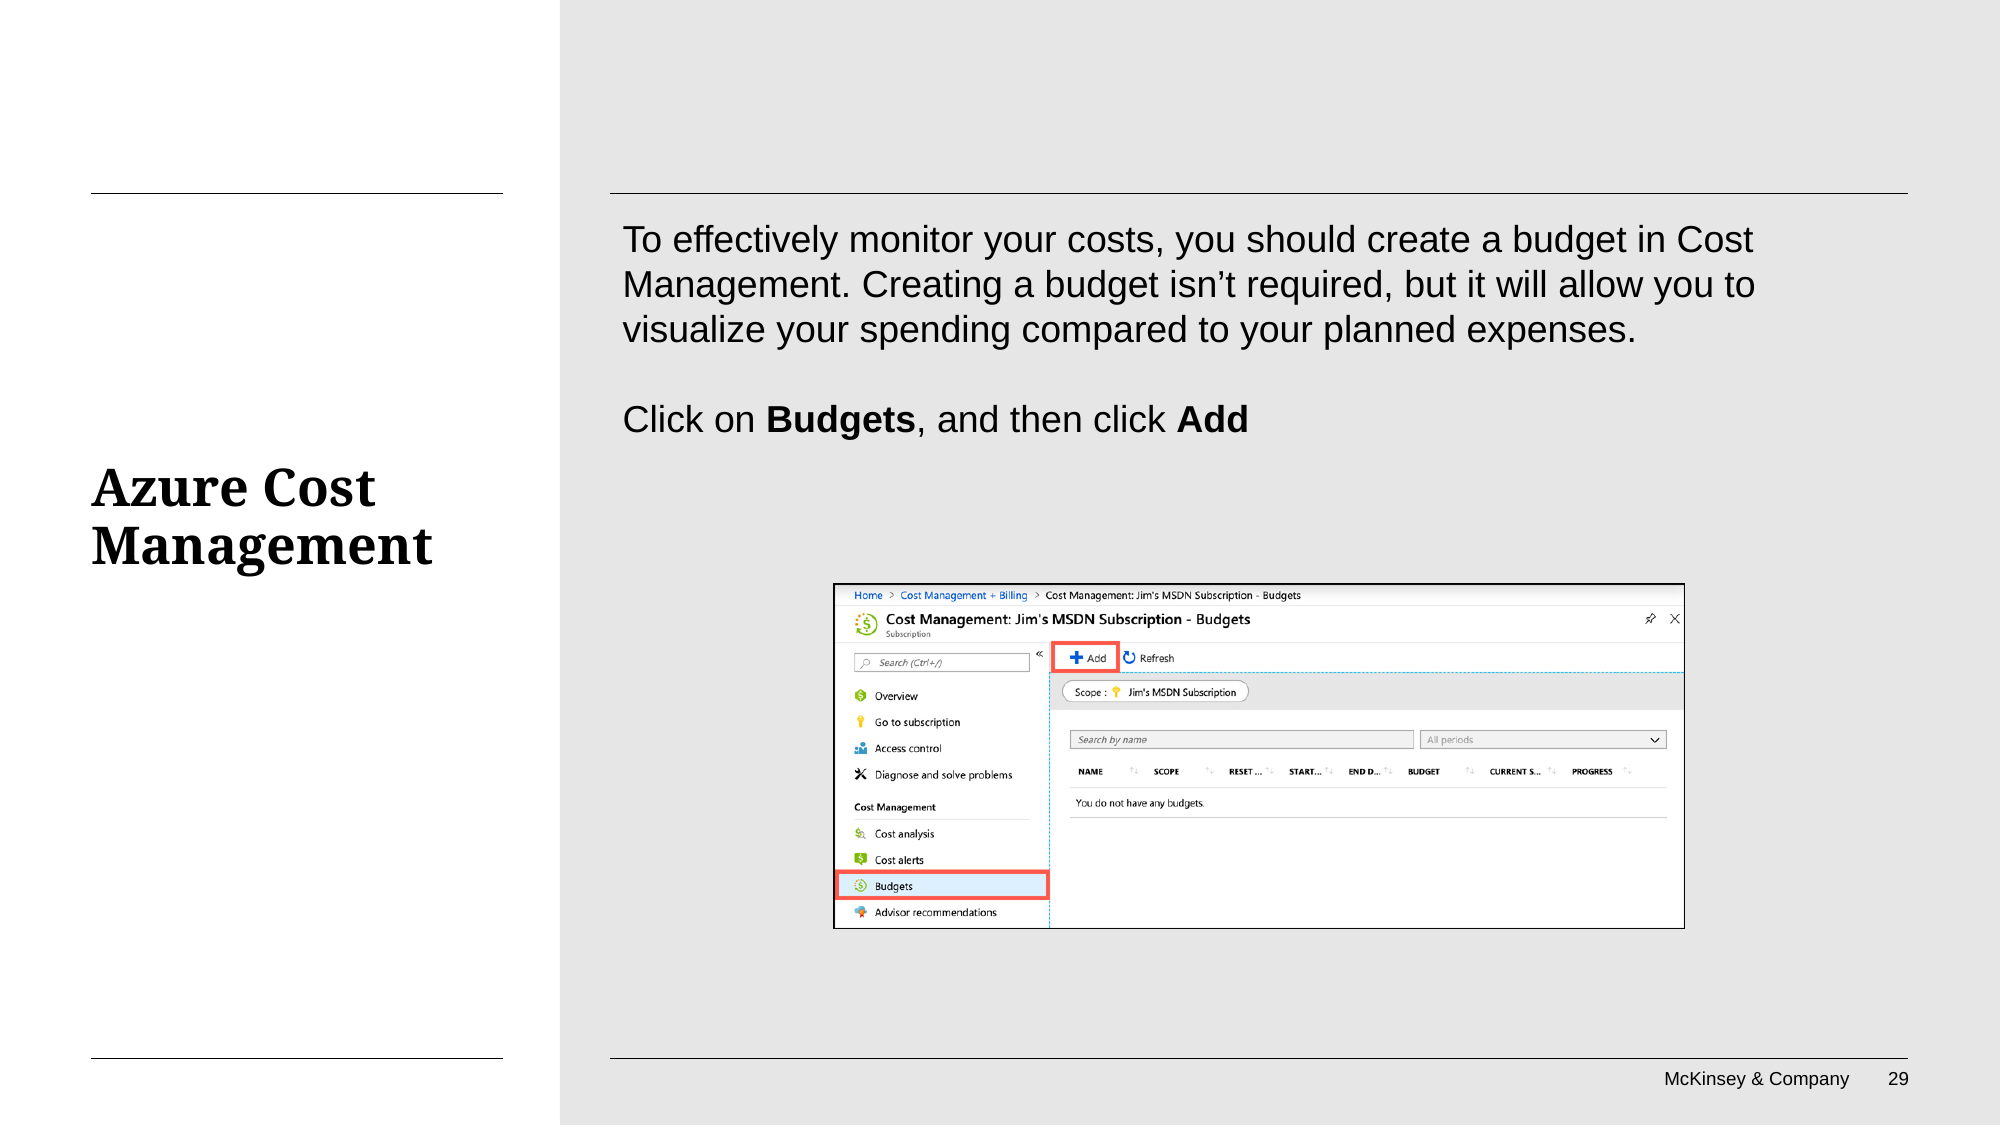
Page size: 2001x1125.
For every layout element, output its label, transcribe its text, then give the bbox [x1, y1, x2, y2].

text_box To effectively monitor your costs, you should create a budget in Cost Management. Creating a budget isn’t required, but it will allow you to visualize your spending compared to your planned expenses. Click on Budgets, and then click Add [607, 207, 1910, 538]
title Azure Cost Management [91, 450, 504, 577]
picture [833, 583, 1685, 929]
